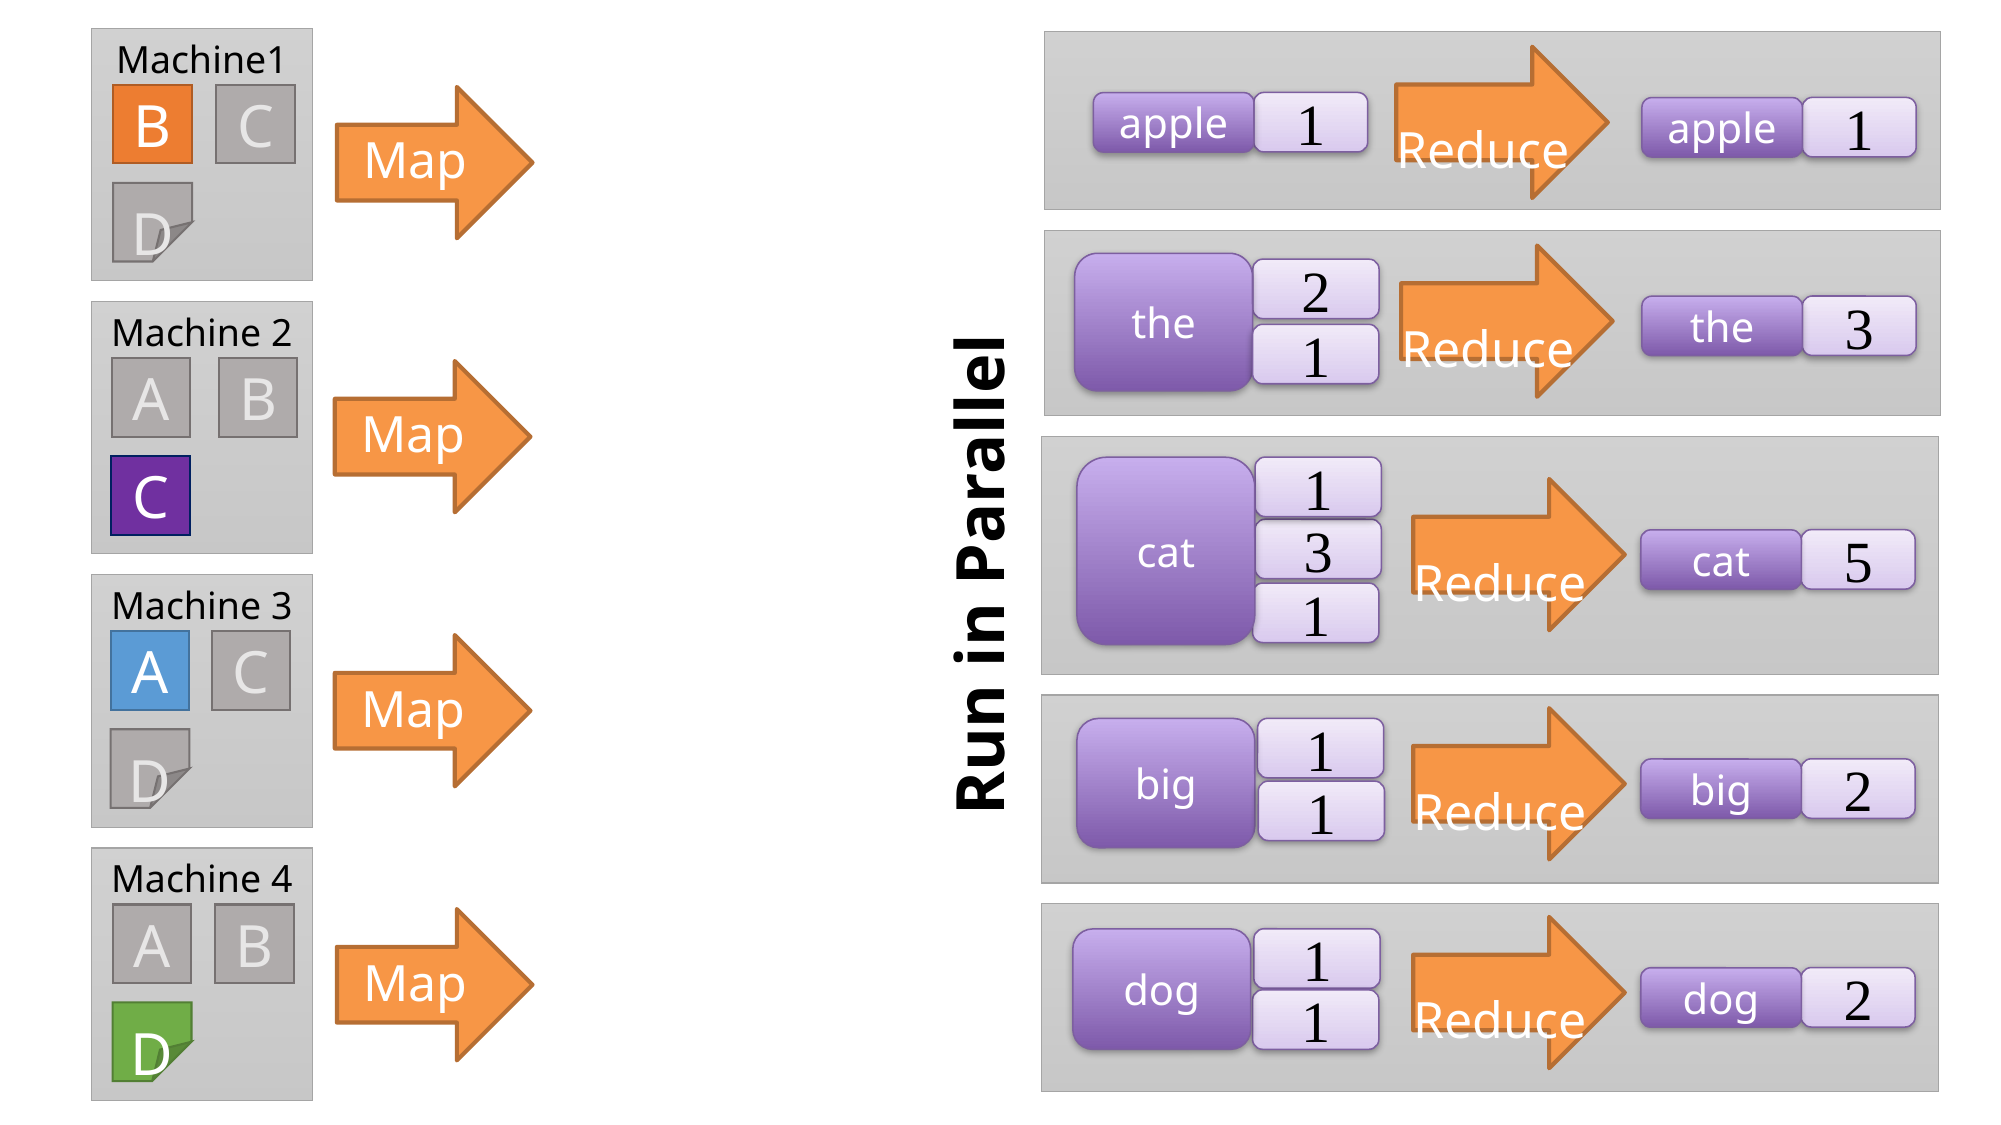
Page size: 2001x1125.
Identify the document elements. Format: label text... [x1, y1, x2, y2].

text_box [1044, 230, 1941, 416]
text_box Reduce [1413, 708, 1625, 860]
text_box Run in Parallel [930, 319, 1026, 831]
text_box the [1074, 253, 1253, 391]
text_box A [112, 903, 192, 984]
text_box Reduce [1413, 916, 1625, 1069]
text_box [1041, 436, 1939, 675]
text_box [1044, 31, 1941, 210]
text_box dog [1072, 928, 1251, 1050]
text_box B [112, 84, 193, 164]
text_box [1640, 758, 1916, 819]
text_box C [215, 84, 296, 164]
text_box [1041, 903, 1939, 1092]
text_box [1641, 296, 1917, 356]
text_box 1 [1255, 457, 1382, 517]
text_box 3 [1260, 522, 1382, 579]
text_box B [214, 903, 295, 984]
text_box C [110, 455, 191, 536]
text_box Map [334, 361, 531, 513]
text_box 1 [1253, 928, 1381, 989]
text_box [1640, 967, 1916, 1028]
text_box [1641, 97, 1917, 158]
text_box D [112, 181, 196, 263]
text_box Reduce [1401, 245, 1613, 397]
text_box 1 [1258, 781, 1385, 841]
text_box 2 [1253, 259, 1380, 319]
text_box Machine 4 [91, 847, 313, 1101]
text_box 1 [1254, 92, 1368, 152]
text_box 1 [1252, 989, 1379, 1050]
text_box Machine 2 [91, 301, 313, 554]
text_box Reduce [1396, 46, 1608, 199]
text_box Map [334, 635, 531, 787]
text_box B [218, 357, 298, 438]
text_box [1640, 529, 1916, 590]
text_box Machine1 [91, 28, 313, 281]
text_box A [111, 357, 191, 438]
text_box 1 [1257, 718, 1384, 778]
text_box Map [336, 86, 533, 239]
text_box Reduce [1413, 478, 1625, 631]
text_box C [211, 630, 291, 711]
text_box D [109, 728, 193, 809]
text_box Map [336, 909, 533, 1061]
text_box Machine 3 [91, 574, 313, 828]
text_box A [110, 630, 190, 711]
text_box apple [1093, 92, 1254, 153]
text_box 1 [1252, 324, 1379, 384]
text_box 1 [1254, 583, 1379, 643]
text_box cat [1076, 457, 1255, 645]
text_box D [111, 1001, 195, 1083]
text_box big [1076, 718, 1255, 848]
text_box [1041, 694, 1939, 884]
